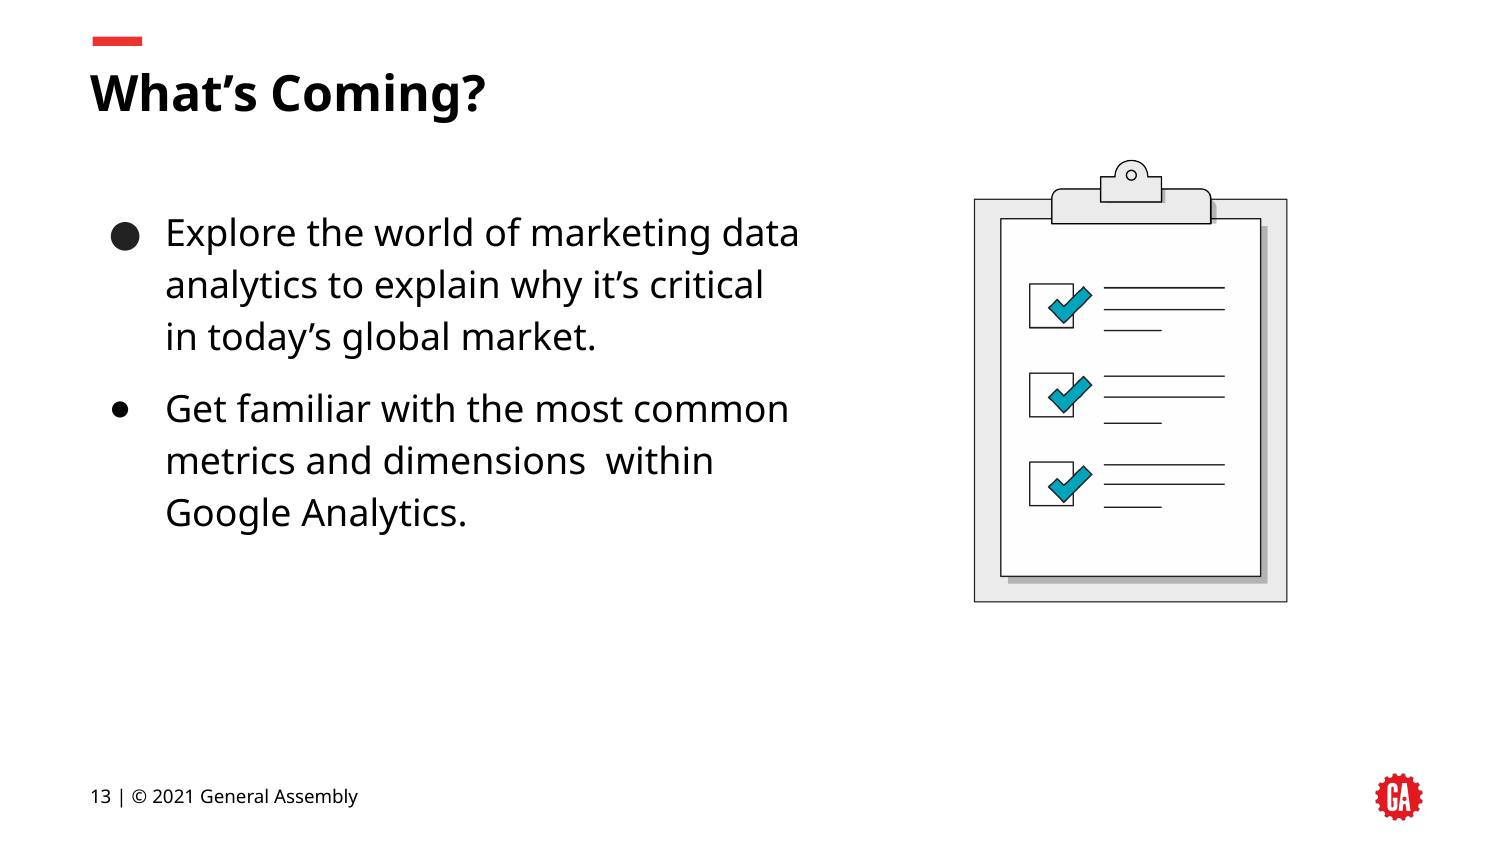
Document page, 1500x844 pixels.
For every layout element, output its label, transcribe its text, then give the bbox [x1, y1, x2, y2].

picture [904, 155, 1356, 607]
title What’s Coming? [75, 46, 1473, 140]
list Explore the world of marketing data analytics to explain why it’s critical in today’s global market. Get familiar with the most common metrics and dimensions within Google Analytics. [75, 187, 817, 726]
picture [1373, 771, 1425, 823]
slide_number ‹#› | © 2021 General Assembly [75, 764, 465, 830]
